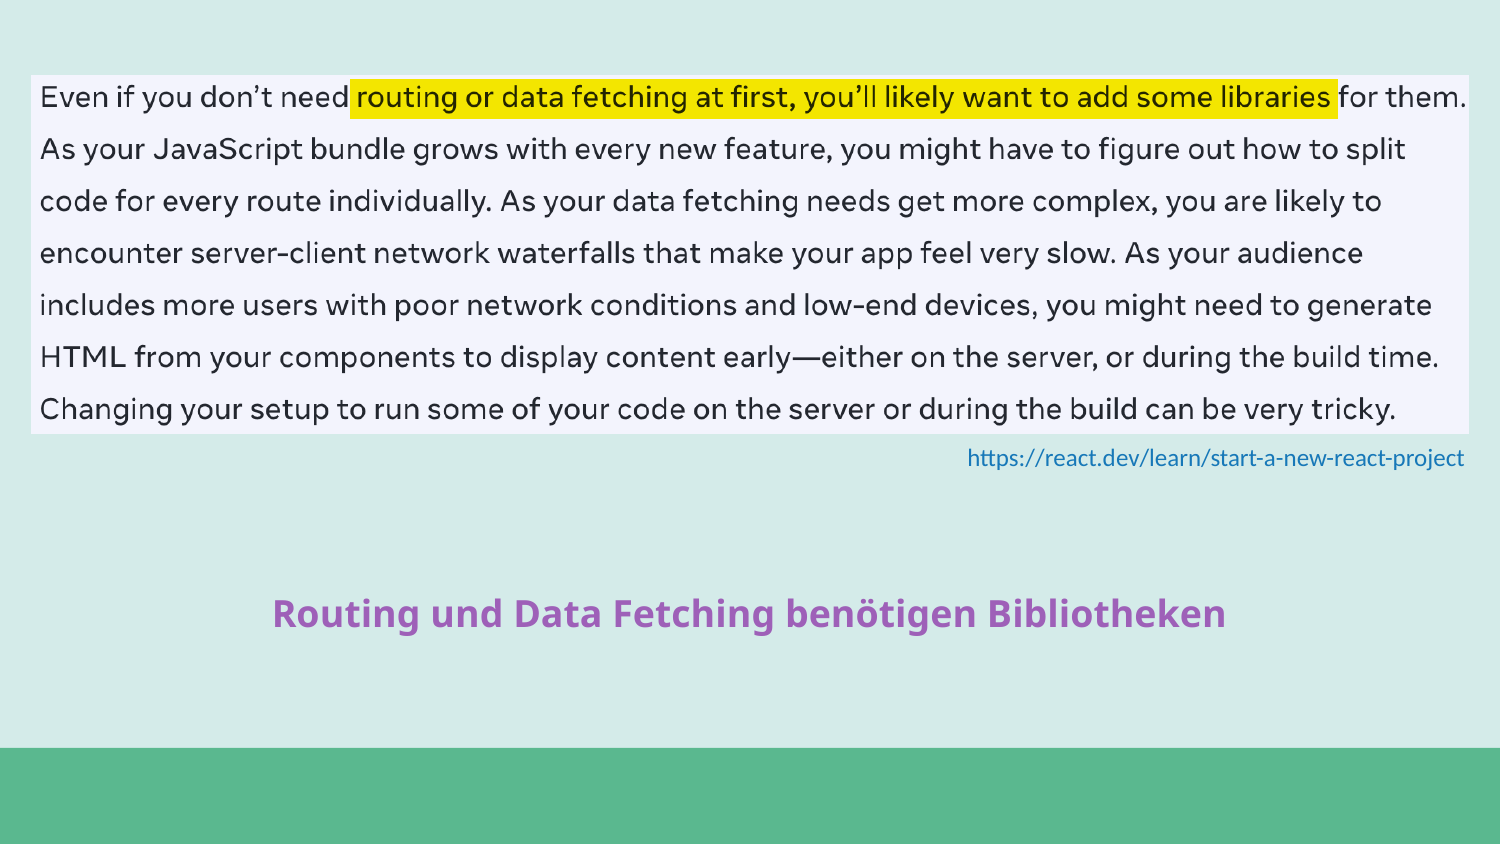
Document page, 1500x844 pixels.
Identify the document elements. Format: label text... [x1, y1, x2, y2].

text_box https://react.dev/learn/start-a-new-react-project [952, 433, 1481, 479]
text_box Routing und Data Fetching benötigen Bibliotheken [0, 582, 1500, 643]
picture [31, 75, 1469, 434]
